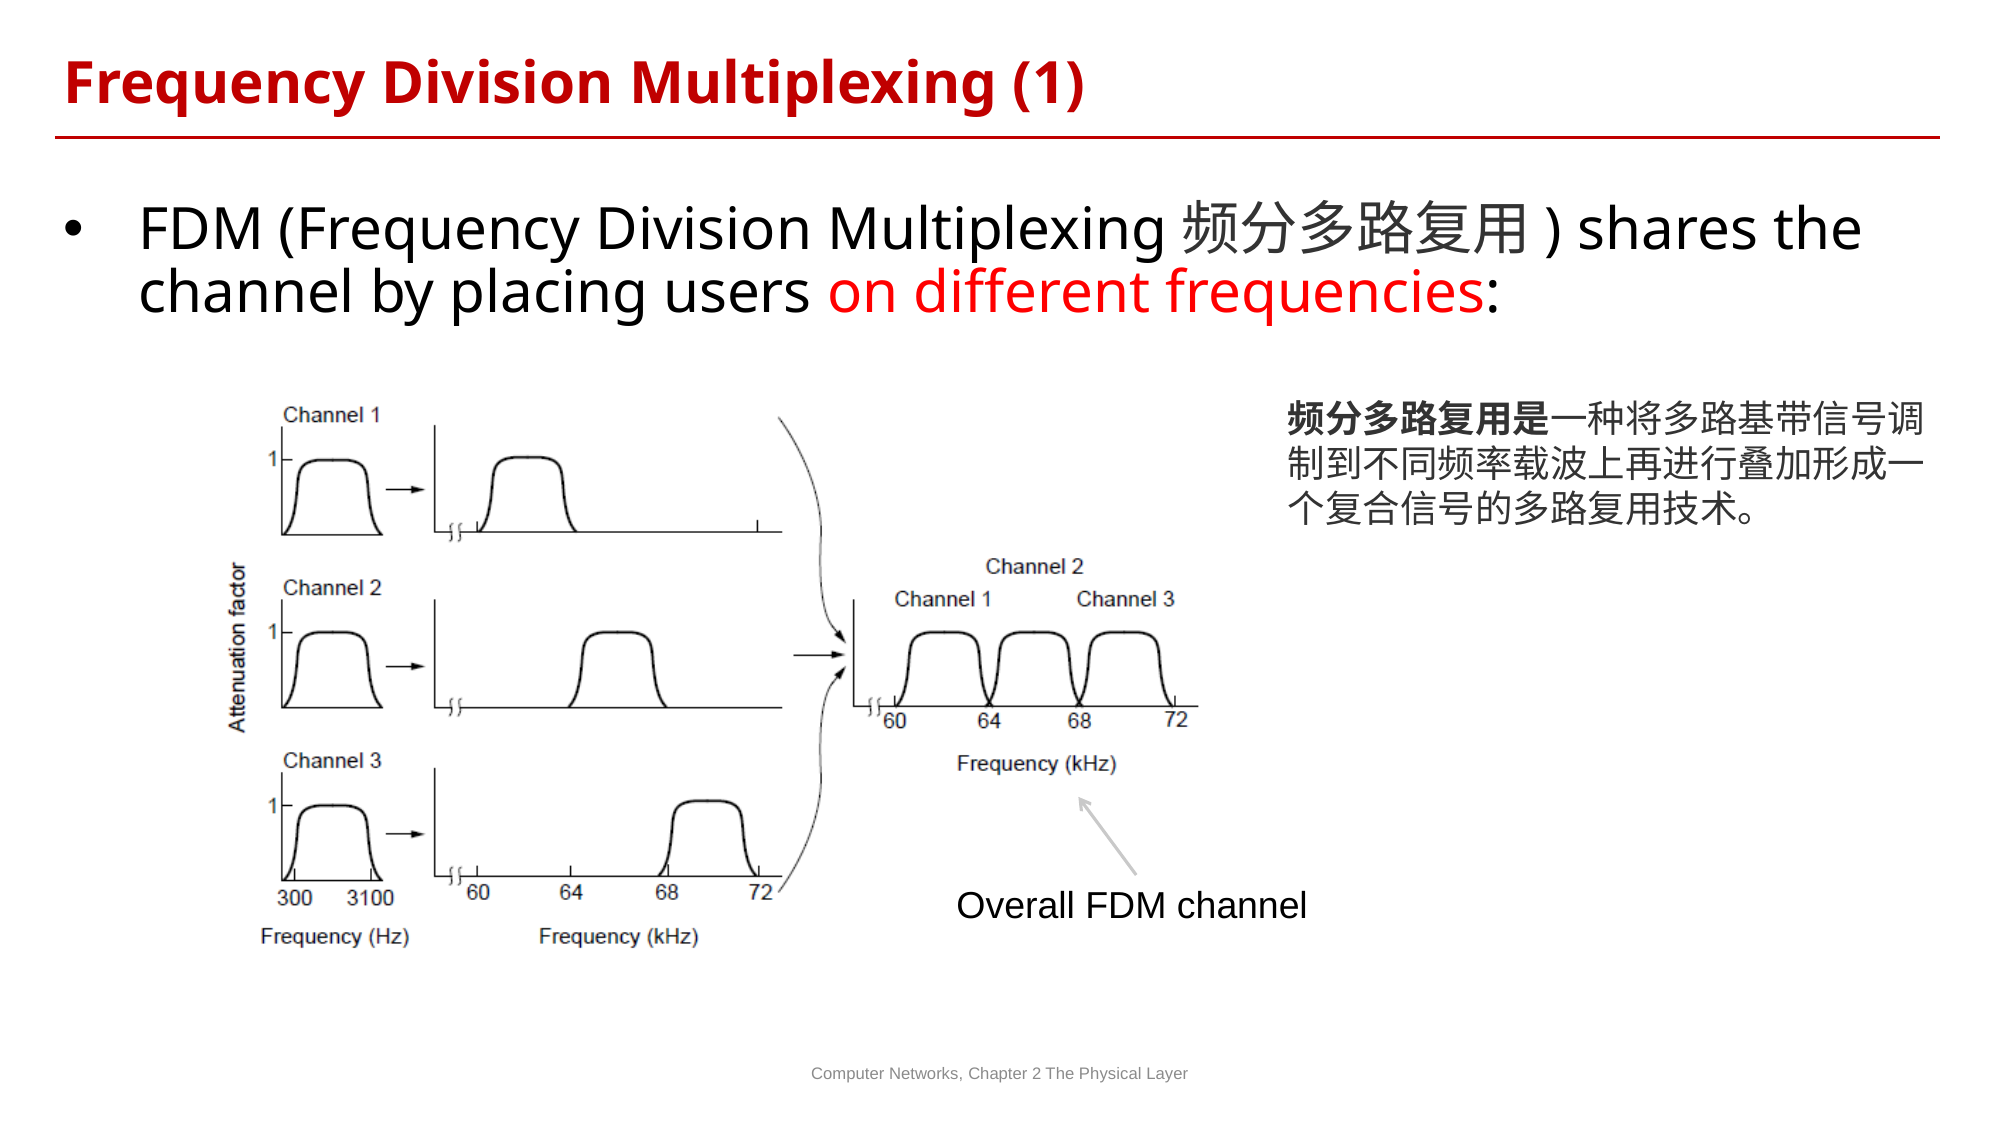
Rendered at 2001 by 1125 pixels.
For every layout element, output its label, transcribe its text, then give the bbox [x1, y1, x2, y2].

text_box 频分多路复用是一种将多路基带信号调制到不同频率载波上再进行叠加形成一个复合信号的多路复用技术。 [1326, 387, 1941, 538]
footer Computer Networks, Chapter 2 The Physical Layer [662, 1042, 1338, 1103]
text_box Frequency Division Multiplexing (1) [48, 46, 1883, 125]
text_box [195, 387, 1326, 1009]
list FDM (Frequency Division Multiplexing频分多路复用) shares the channel by placing users on different frequencies: [48, 191, 1961, 354]
